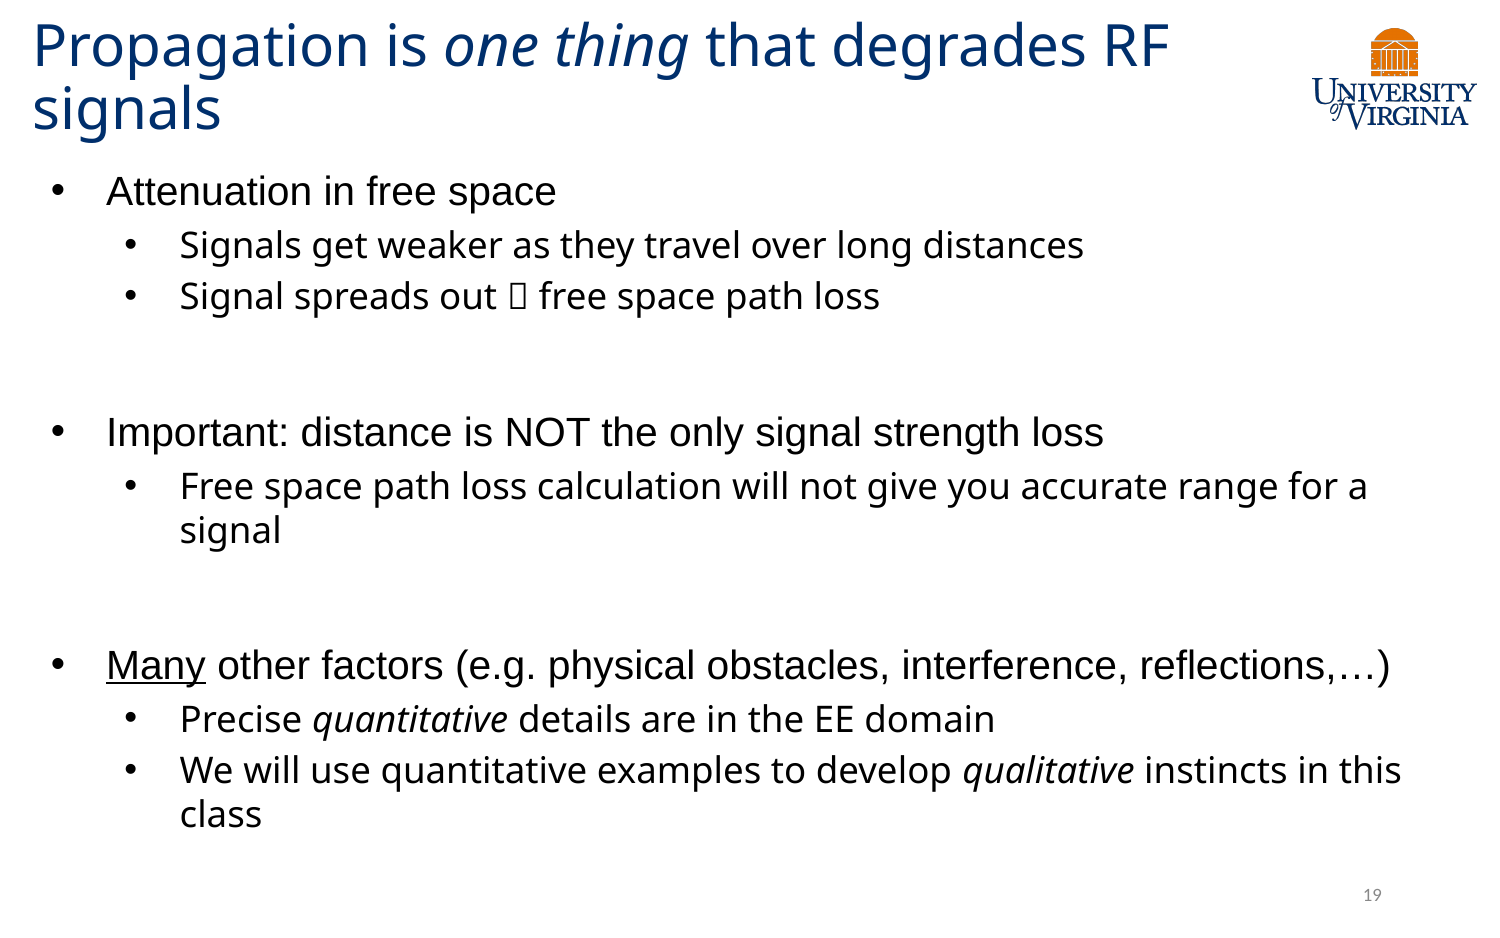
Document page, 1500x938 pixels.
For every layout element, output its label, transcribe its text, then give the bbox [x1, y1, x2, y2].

list Attenuation in free space Signals get weaker as they travel over long distances Signal spreads out  free space path loss Important: distance is NOT the only signal strength loss Free space path loss calculation will not give you accurate range for a signal Many other factors (e.g. physical obstacles, interference, reflections,…) Precise quantitative details are in the EE domain We will use quantitative examples to develop qualitative instincts in this class [17, 157, 1483, 845]
picture [1312, 28, 1477, 130]
title Propagation is one thing that degrades RF signals [17, 14, 1297, 145]
slide_number 19 [1059, 868, 1397, 919]
